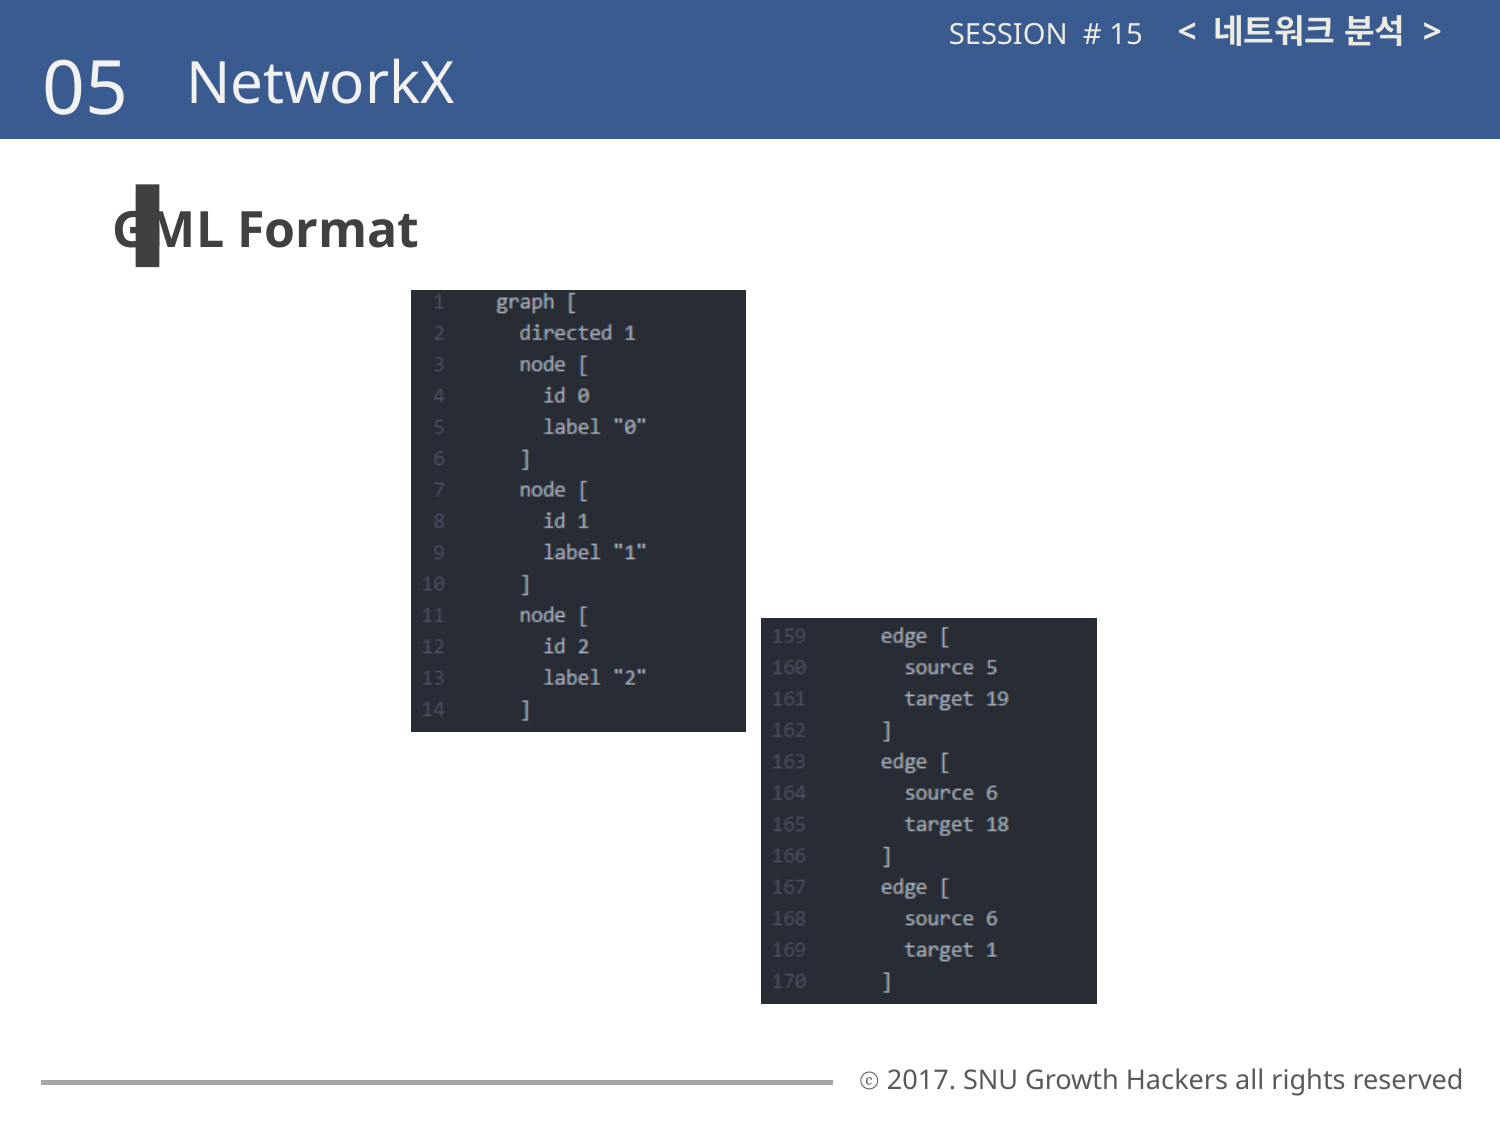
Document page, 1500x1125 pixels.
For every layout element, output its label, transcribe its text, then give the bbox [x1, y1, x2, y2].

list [410, 290, 746, 732]
text_box < 네트워크 분석 > [1162, 2, 1457, 58]
text_box [134, 182, 161, 189]
text_box [0, 0, 1500, 139]
text_box SESSION # 15 [934, 7, 1166, 58]
picture [761, 618, 1097, 1004]
text_box [134, 265, 161, 269]
text_box NetworkX [171, 37, 470, 123]
text_box 05 [27, 32, 144, 138]
text_box ⓒ 2017. SNU Growth Hackers all rights reserved [844, 1055, 1495, 1103]
text_box GML Format [98, 189, 578, 265]
